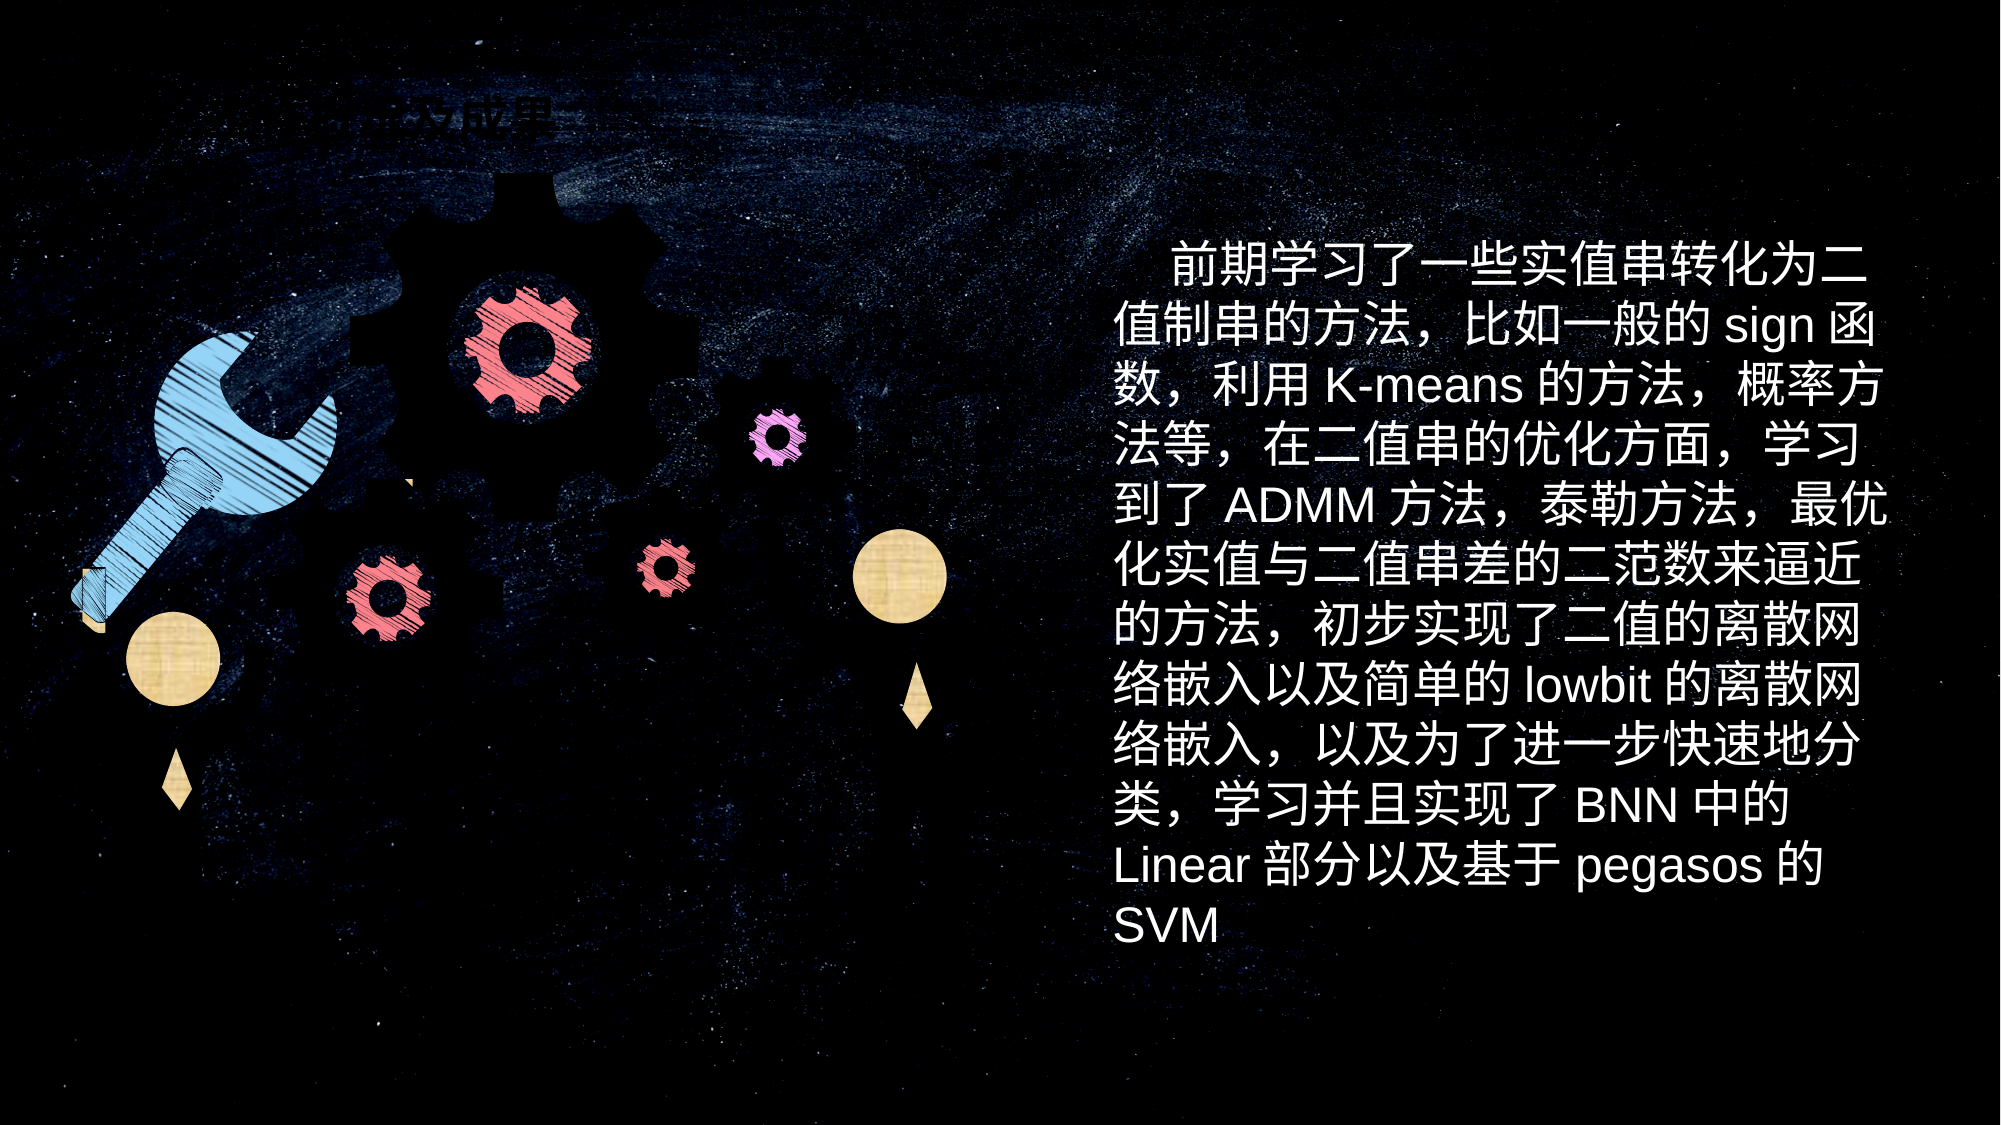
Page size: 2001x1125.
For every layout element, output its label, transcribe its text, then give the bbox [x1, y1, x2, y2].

text_box [636, 539, 696, 598]
text_box [463, 286, 592, 414]
text_box [82, 611, 106, 634]
text_box [161, 747, 193, 811]
text_box [584, 488, 745, 647]
text_box [852, 529, 947, 624]
text_box [160, 474, 202, 516]
text_box [696, 356, 856, 516]
text_box [405, 479, 413, 487]
text_box 02 [51, 69, 157, 165]
text_box [167, 460, 215, 506]
text_box [902, 662, 933, 730]
text_box [751, 514, 1033, 988]
text_box [345, 555, 431, 642]
text_box [154, 331, 337, 515]
text_box [126, 611, 221, 707]
text_box [89, 483, 193, 619]
picture [0, 0, 2001, 1125]
text_box 工作概况及成果 [193, 80, 573, 155]
text_box [268, 479, 504, 714]
text_box [83, 568, 106, 623]
text_box [748, 408, 807, 467]
text_box [82, 622, 266, 1045]
text_box [349, 172, 700, 522]
text_box [164, 449, 224, 510]
text_box 前期学习了一些实值串转化为二值制串的方法，比如一般的sign函数，利用K-means的方法，概率方法等，在二值串的优化方面，学习到了ADMM方法，泰勒方法，最优化实值与二值串差的二范数来逼近的方法，初步实现了二值的离散网络嵌入以及简单的lowbit的离散网络嵌入，以及为了进一步快速地分类，学习并且实现了BNN中的Linear部分以及基于pegasos的SVM [1097, 224, 1905, 960]
text_box [82, 568, 91, 578]
text_box [70, 577, 83, 611]
